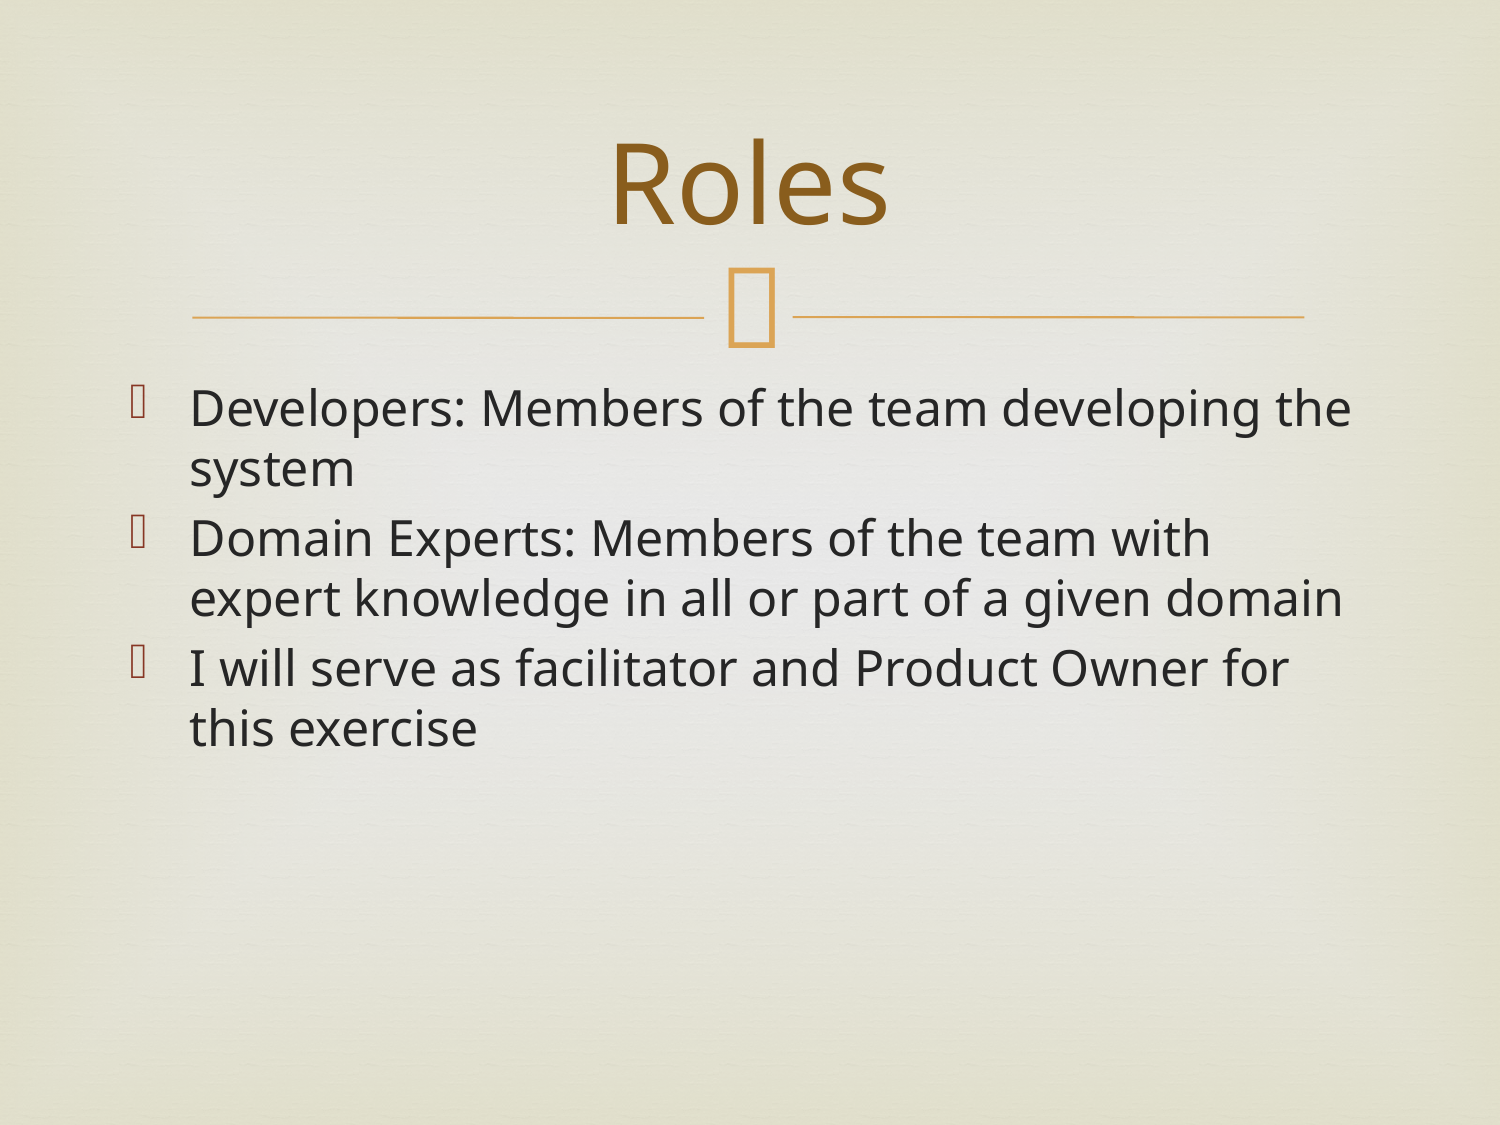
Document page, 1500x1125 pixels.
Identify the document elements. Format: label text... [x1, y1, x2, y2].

title Roles [112, 93, 1386, 267]
list Developers: Members of the team developing the system Domain Experts: Members of the team with expert knowledge in all or part of a given domain I will serve as facilitator and Product Owner for this exercise [114, 368, 1386, 1005]
